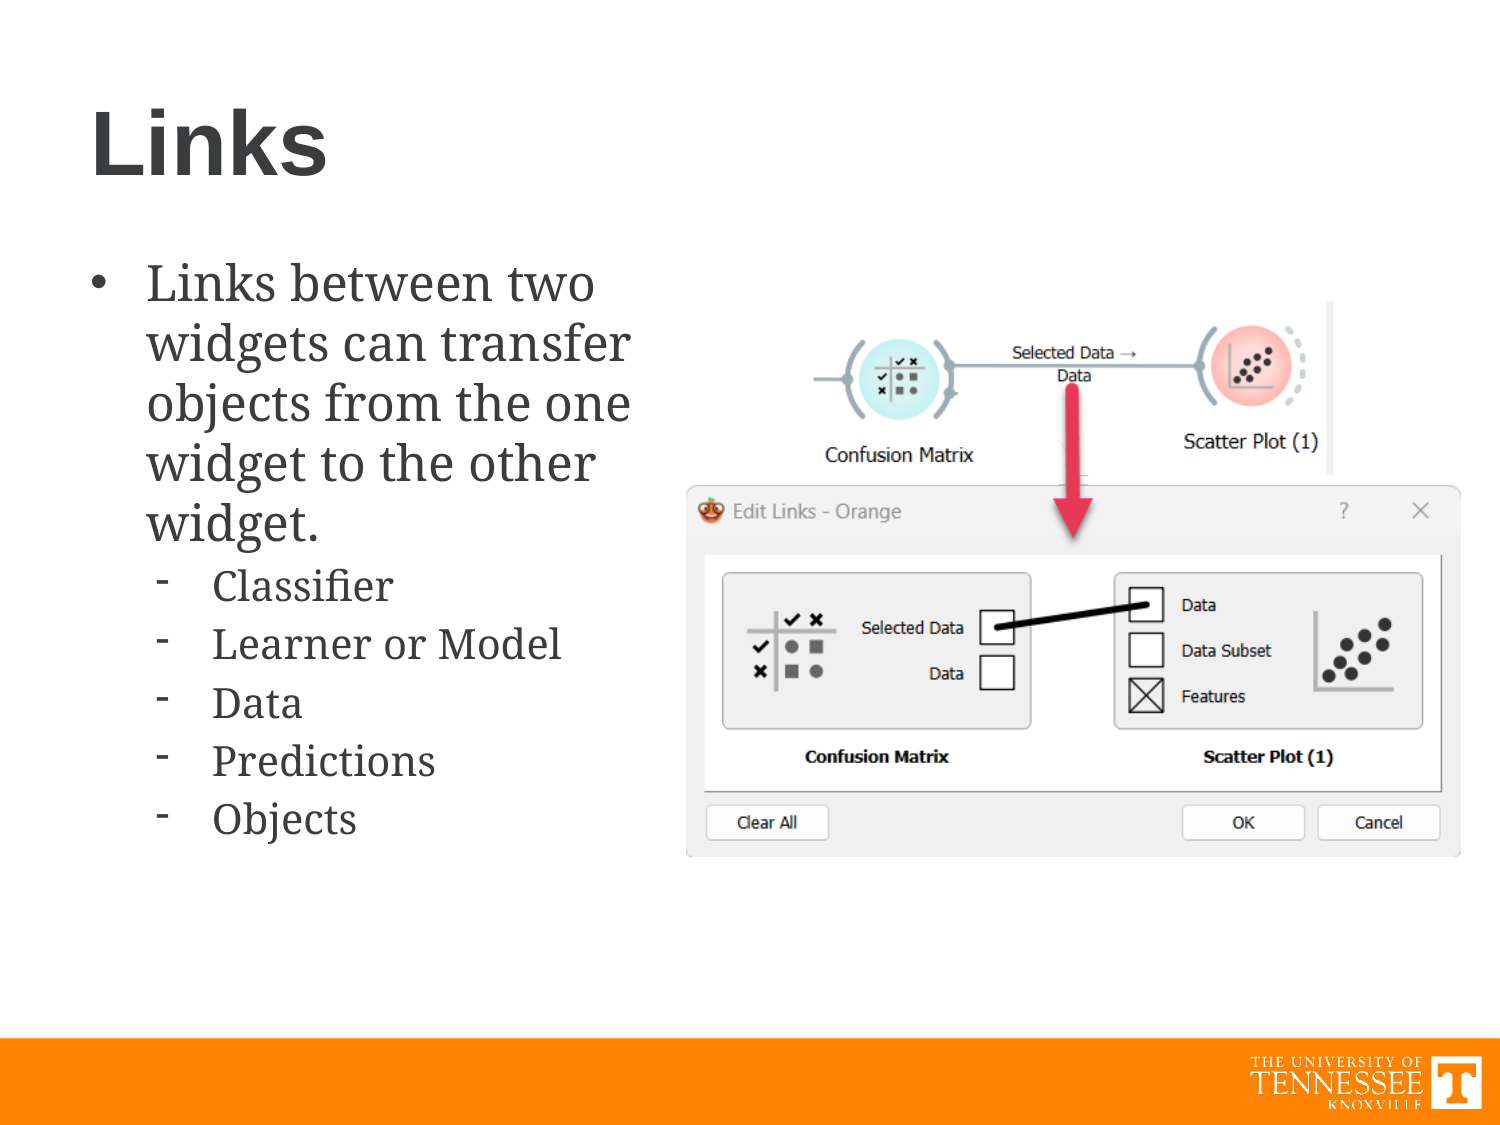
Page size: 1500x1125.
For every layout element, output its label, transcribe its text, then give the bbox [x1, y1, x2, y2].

list Links between two widgets can transfer objects from the one widget to the other widget. Classifier Learner or Model Data Predictions Objects [75, 243, 738, 1005]
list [686, 301, 1461, 857]
title Links [75, 45, 1425, 233]
